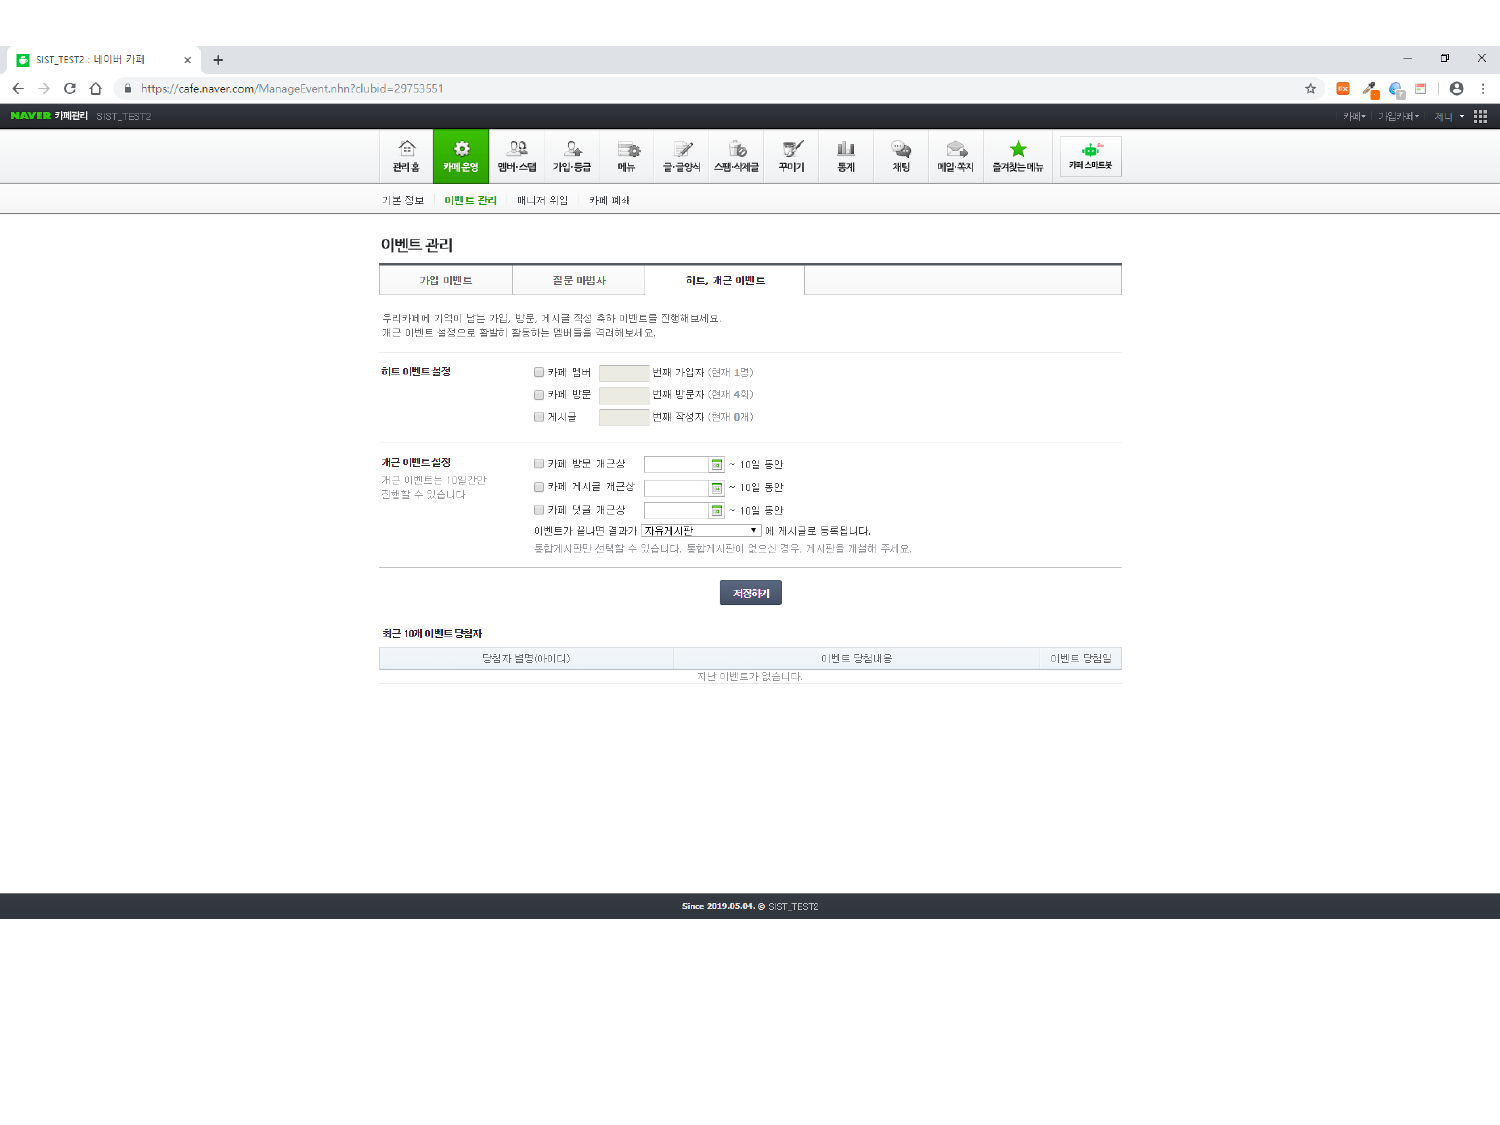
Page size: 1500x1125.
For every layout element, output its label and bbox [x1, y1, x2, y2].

picture [0, 46, 1500, 919]
